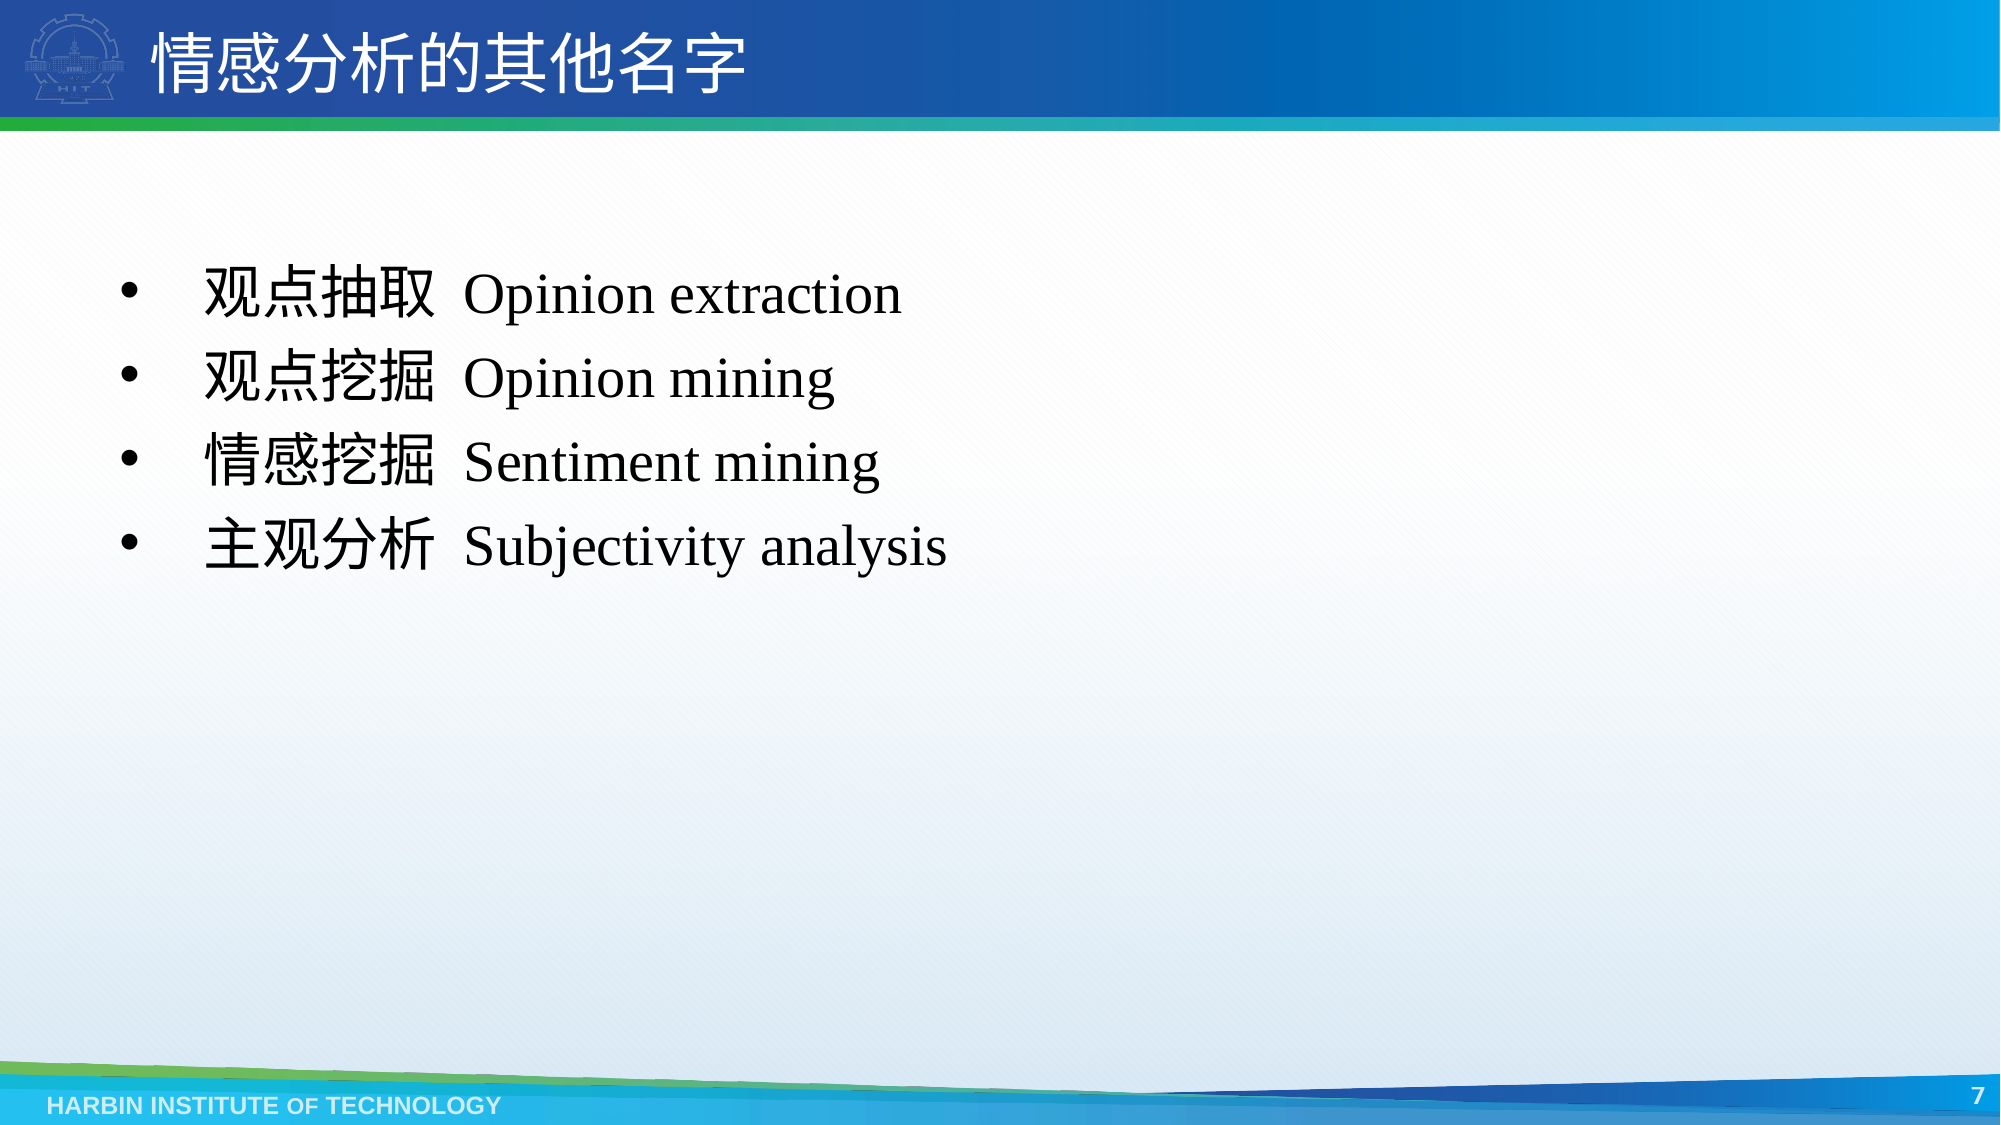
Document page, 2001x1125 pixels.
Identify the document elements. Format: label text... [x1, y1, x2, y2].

picture [0, 1061, 2000, 1125]
picture [0, 0, 2000, 131]
title 情感分析的其他名字 [135, 23, 1846, 103]
slide_number 7 [1623, 1072, 2000, 1110]
footer HARBIN INSTITUTE OF TECHNOLOGY [31, 1081, 843, 1125]
text_box 观点抽取 Opinion extraction 观点挖掘 Opinion mining 情感挖掘 Sentiment mining 主观分析 Subjectivity analysis [104, 233, 1924, 585]
text_box [16, 13, 135, 113]
